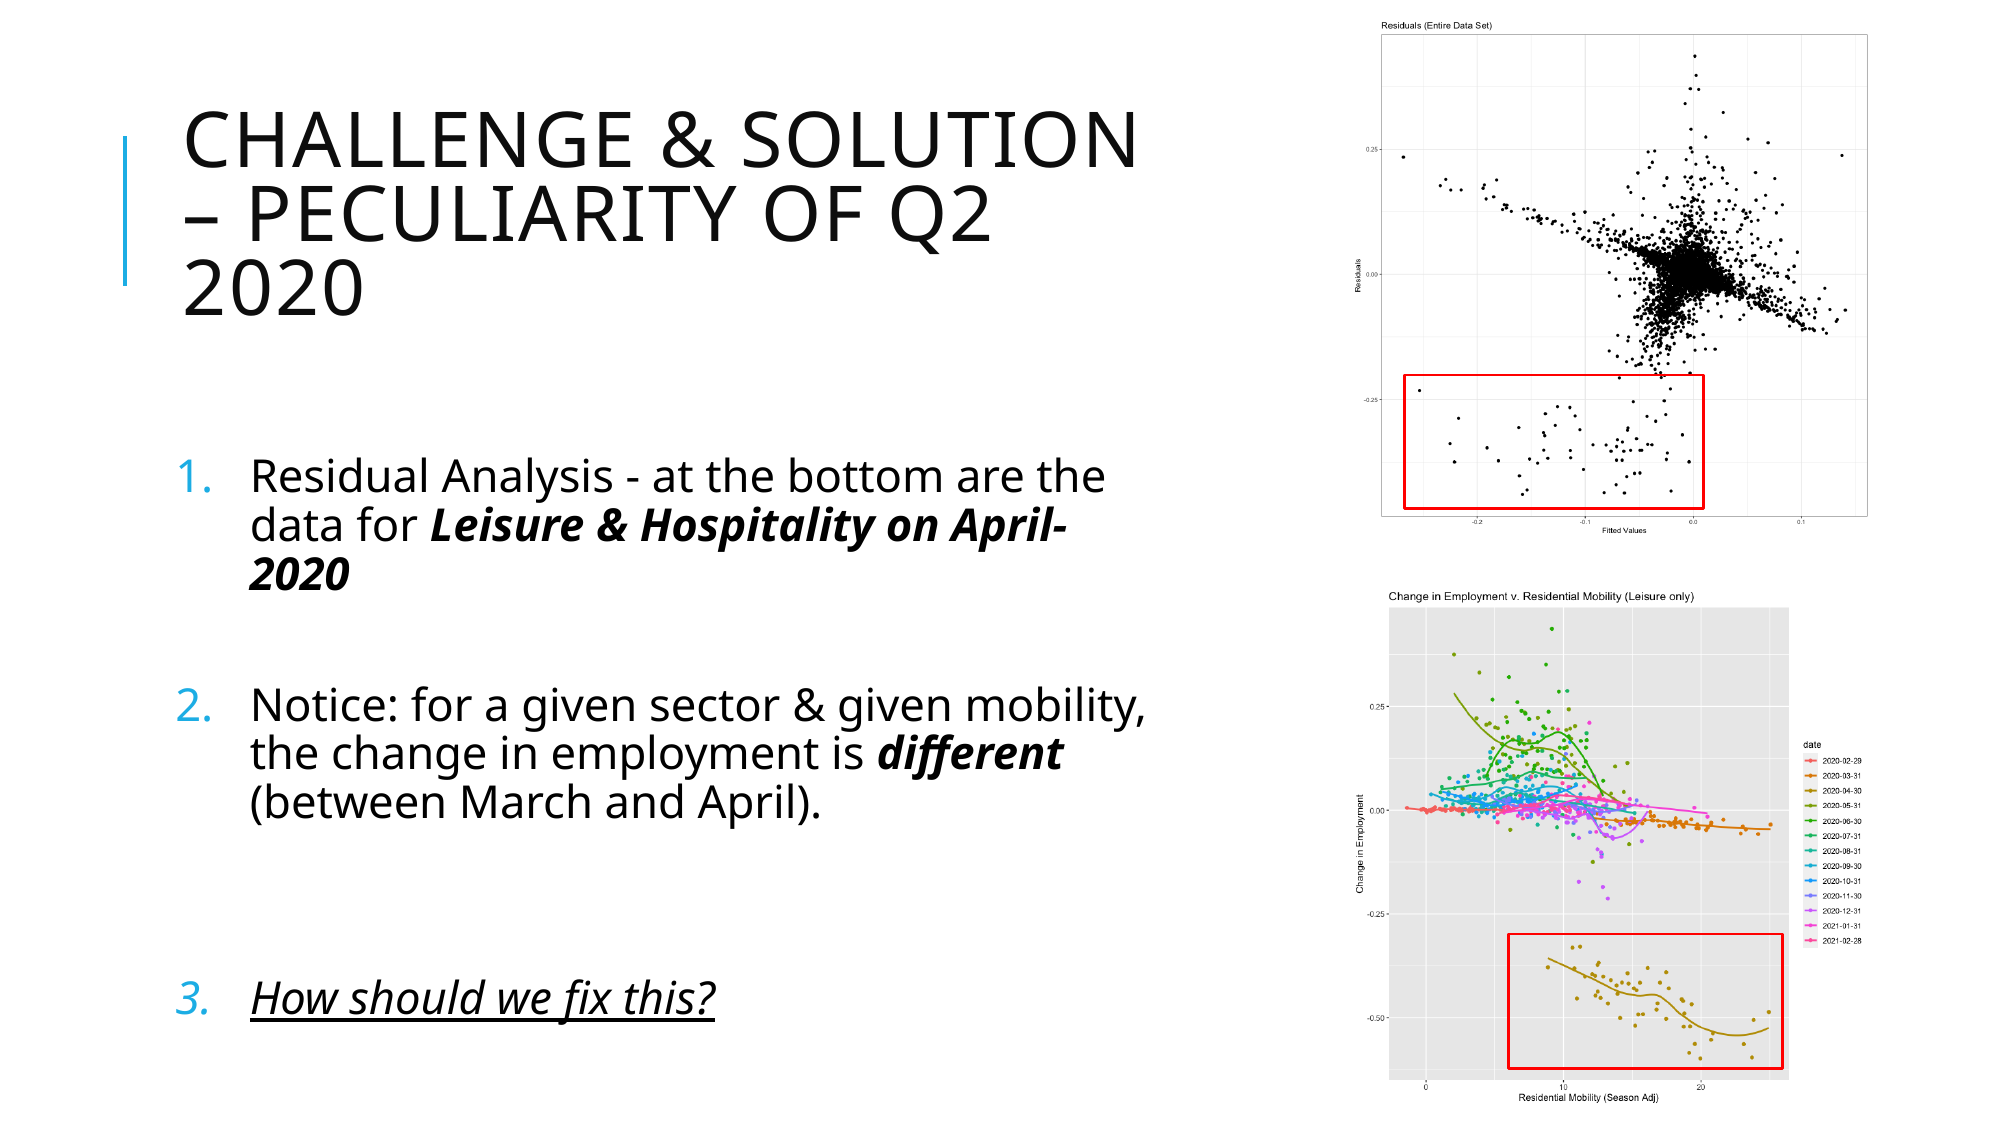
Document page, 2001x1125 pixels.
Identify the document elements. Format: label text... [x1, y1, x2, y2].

picture [1351, 18, 1871, 538]
list Residual Analysis - at the bottom are the data for Leisure & Hospitality on April-2020 Notice: for a given sector & given mobility, the change in employment is different (between March and April). How should we fix this? [168, 375, 1164, 1035]
picture [1351, 587, 1871, 1107]
title Challenge & Solution – Peculiarity of Q2 2020 [168, 96, 1164, 342]
